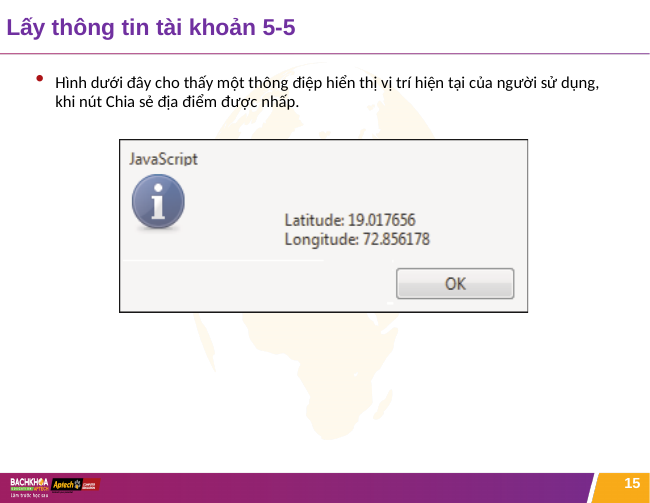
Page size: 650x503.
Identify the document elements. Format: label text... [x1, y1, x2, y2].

picture [0, 0, 650, 503]
text_box Hình dưới đây cho thấy một thông điệp hiển thị vị trí hiện tại của người sử dụng, khi nút Chia sẻ địa điểm được nhấp. [34, 69, 607, 111]
slide_number 15 [617, 340, 646, 503]
text_box [119, 139, 529, 313]
title Lấy thông tin tài khoản 5-5 [5, 0, 397, 68]
